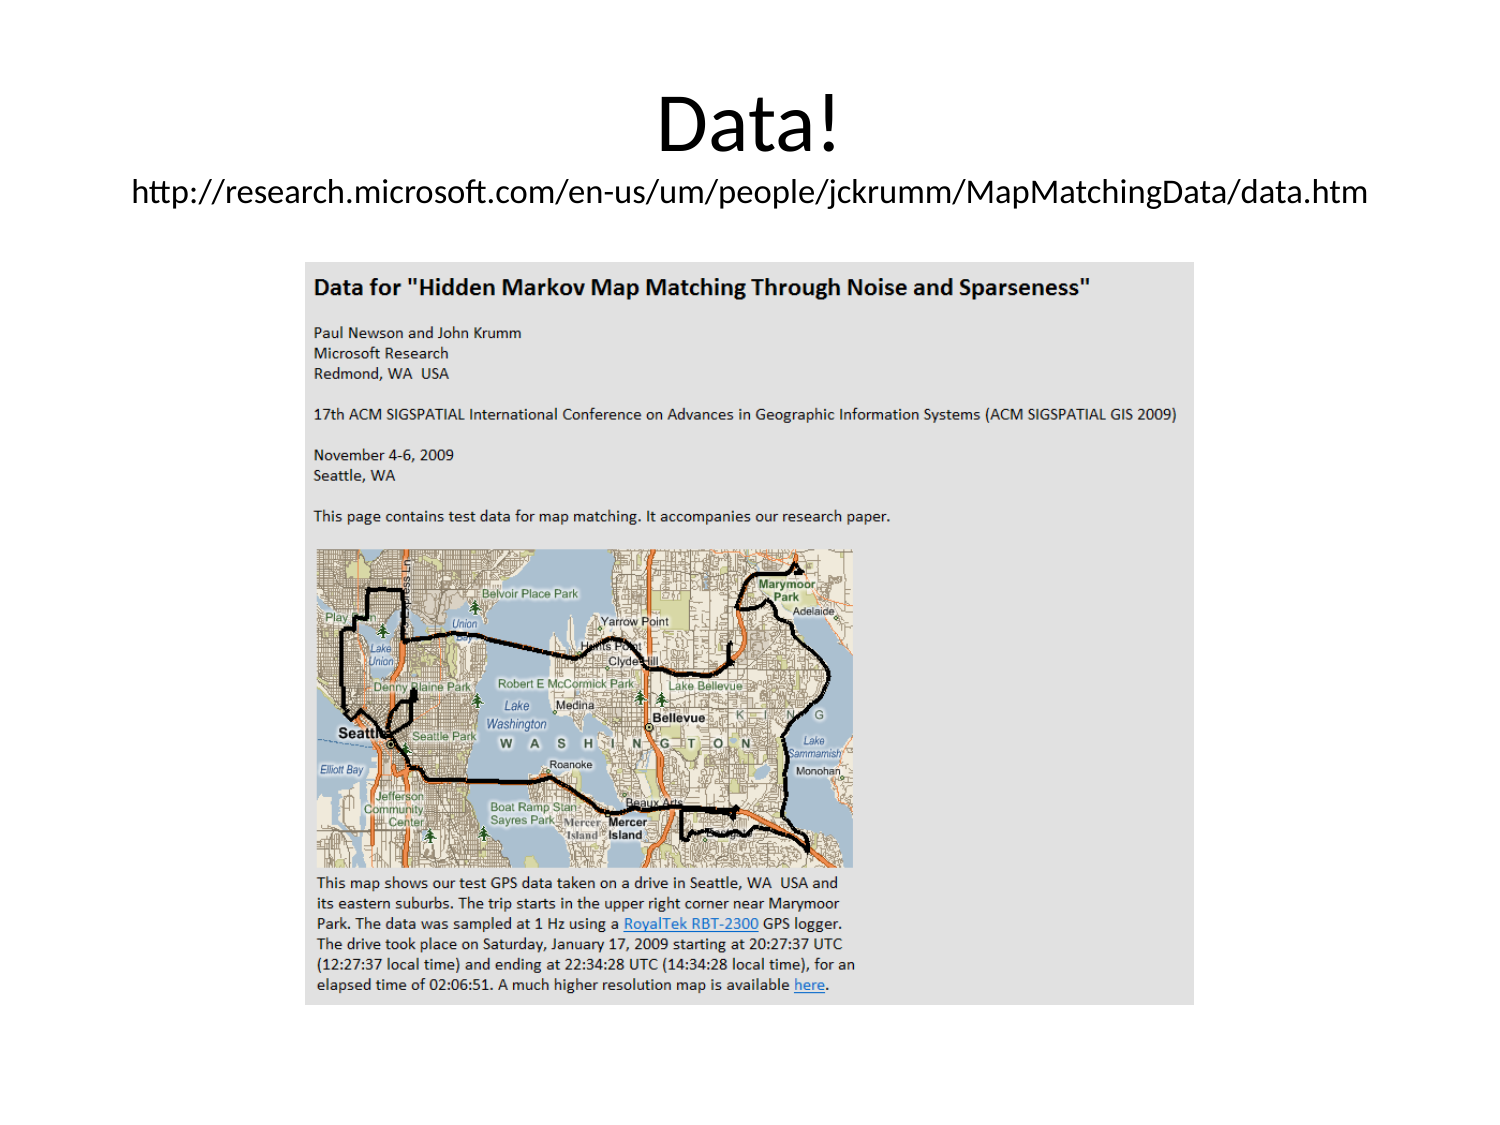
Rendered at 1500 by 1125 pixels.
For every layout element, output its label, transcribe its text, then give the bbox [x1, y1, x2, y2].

title Data! http://research.microsoft.com/en-us/um/people/jckrumm/MapMatchingData/data.htm [75, 45, 1425, 233]
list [305, 262, 1195, 1006]
